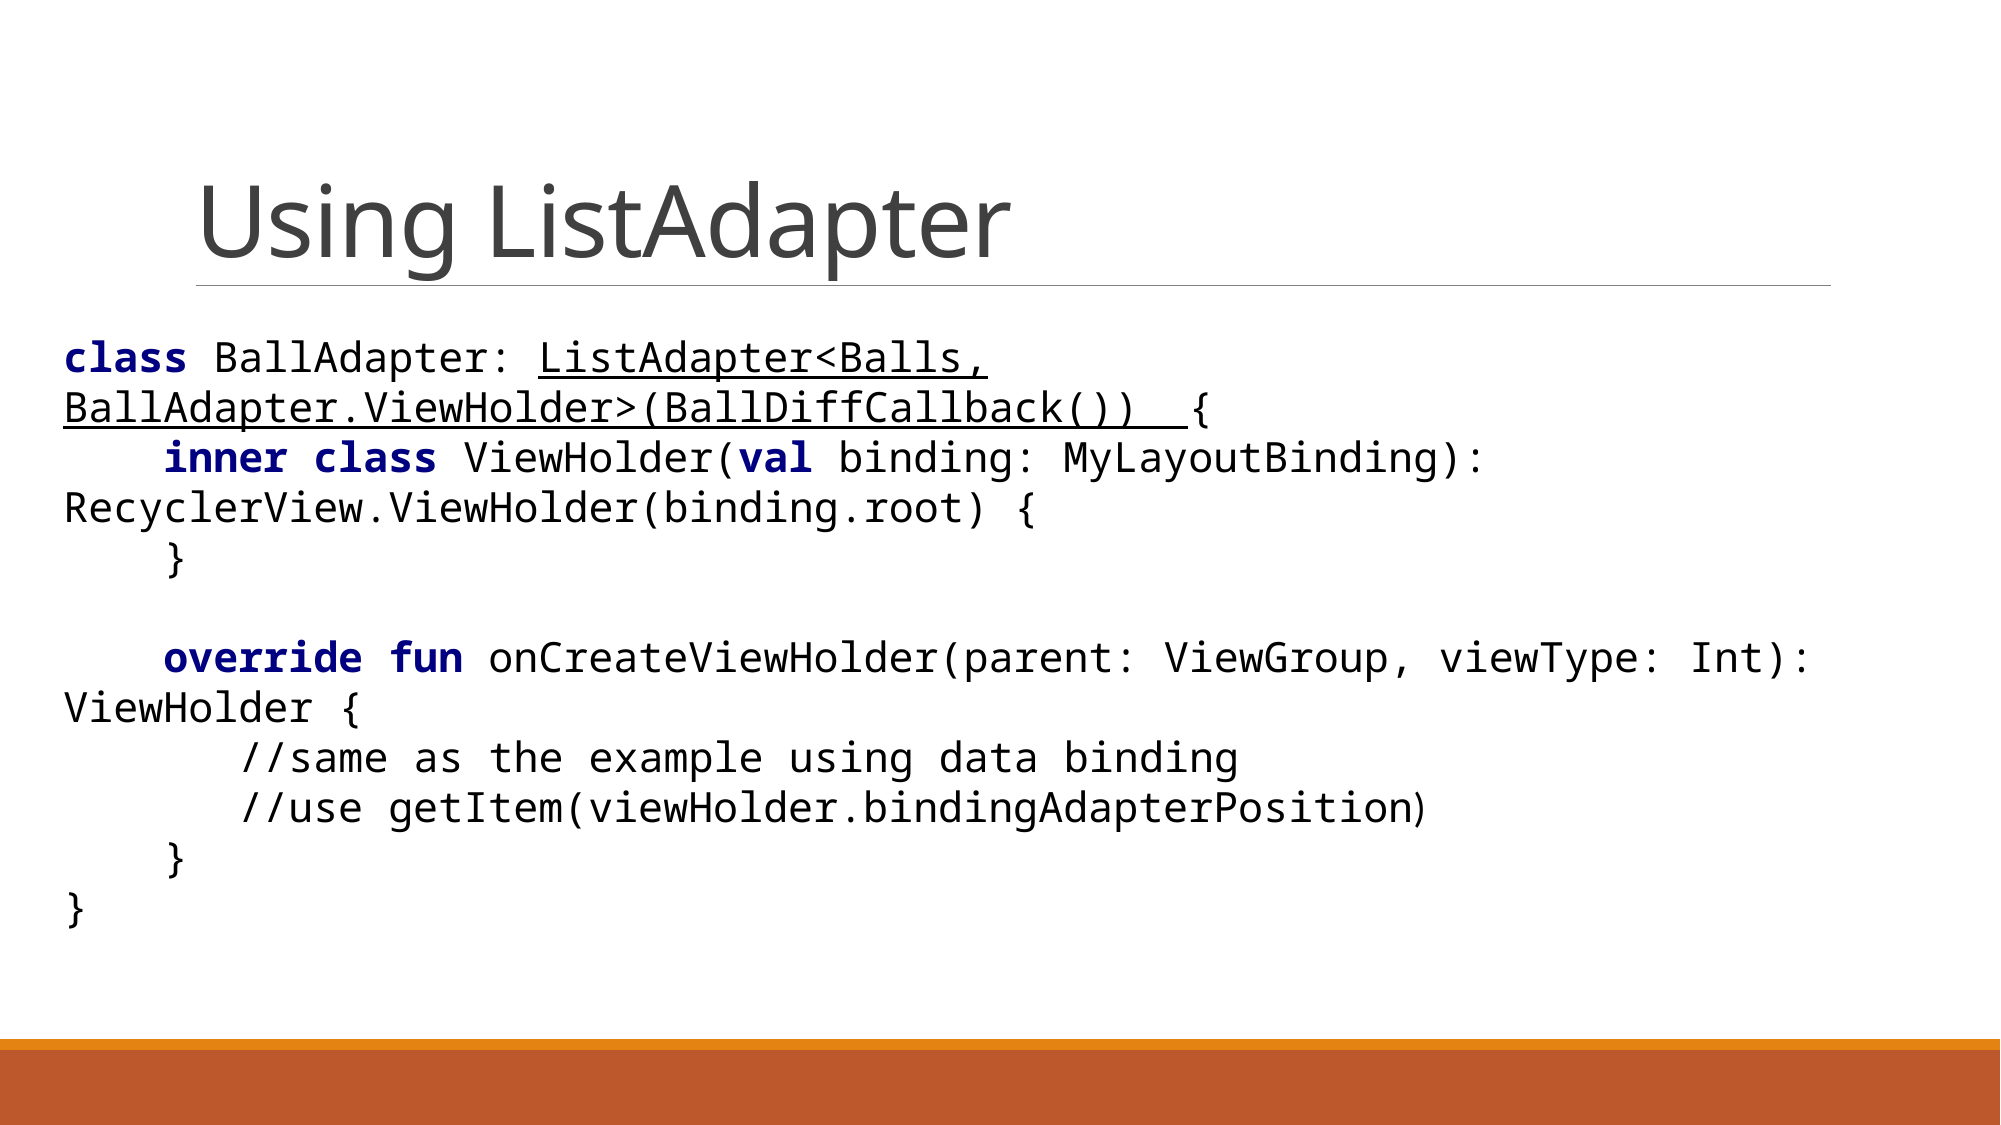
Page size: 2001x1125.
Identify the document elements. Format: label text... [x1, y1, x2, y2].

text_box class BallAdapter: ListAdapter<Balls, BallAdapter.ViewHolder>(BallDiffCallback()) { inner class ViewHolder(val binding: MyLayoutBinding): RecyclerView.ViewHolder(binding.root) { } override fun onCreateViewHolder(parent: ViewGroup, viewType: Int): ViewHolder { //same as the example using data binding //use getItem(viewHolder.bindingAdapterPosition) } } [48, 323, 1953, 989]
title Using ListAdapter [180, 47, 1830, 285]
